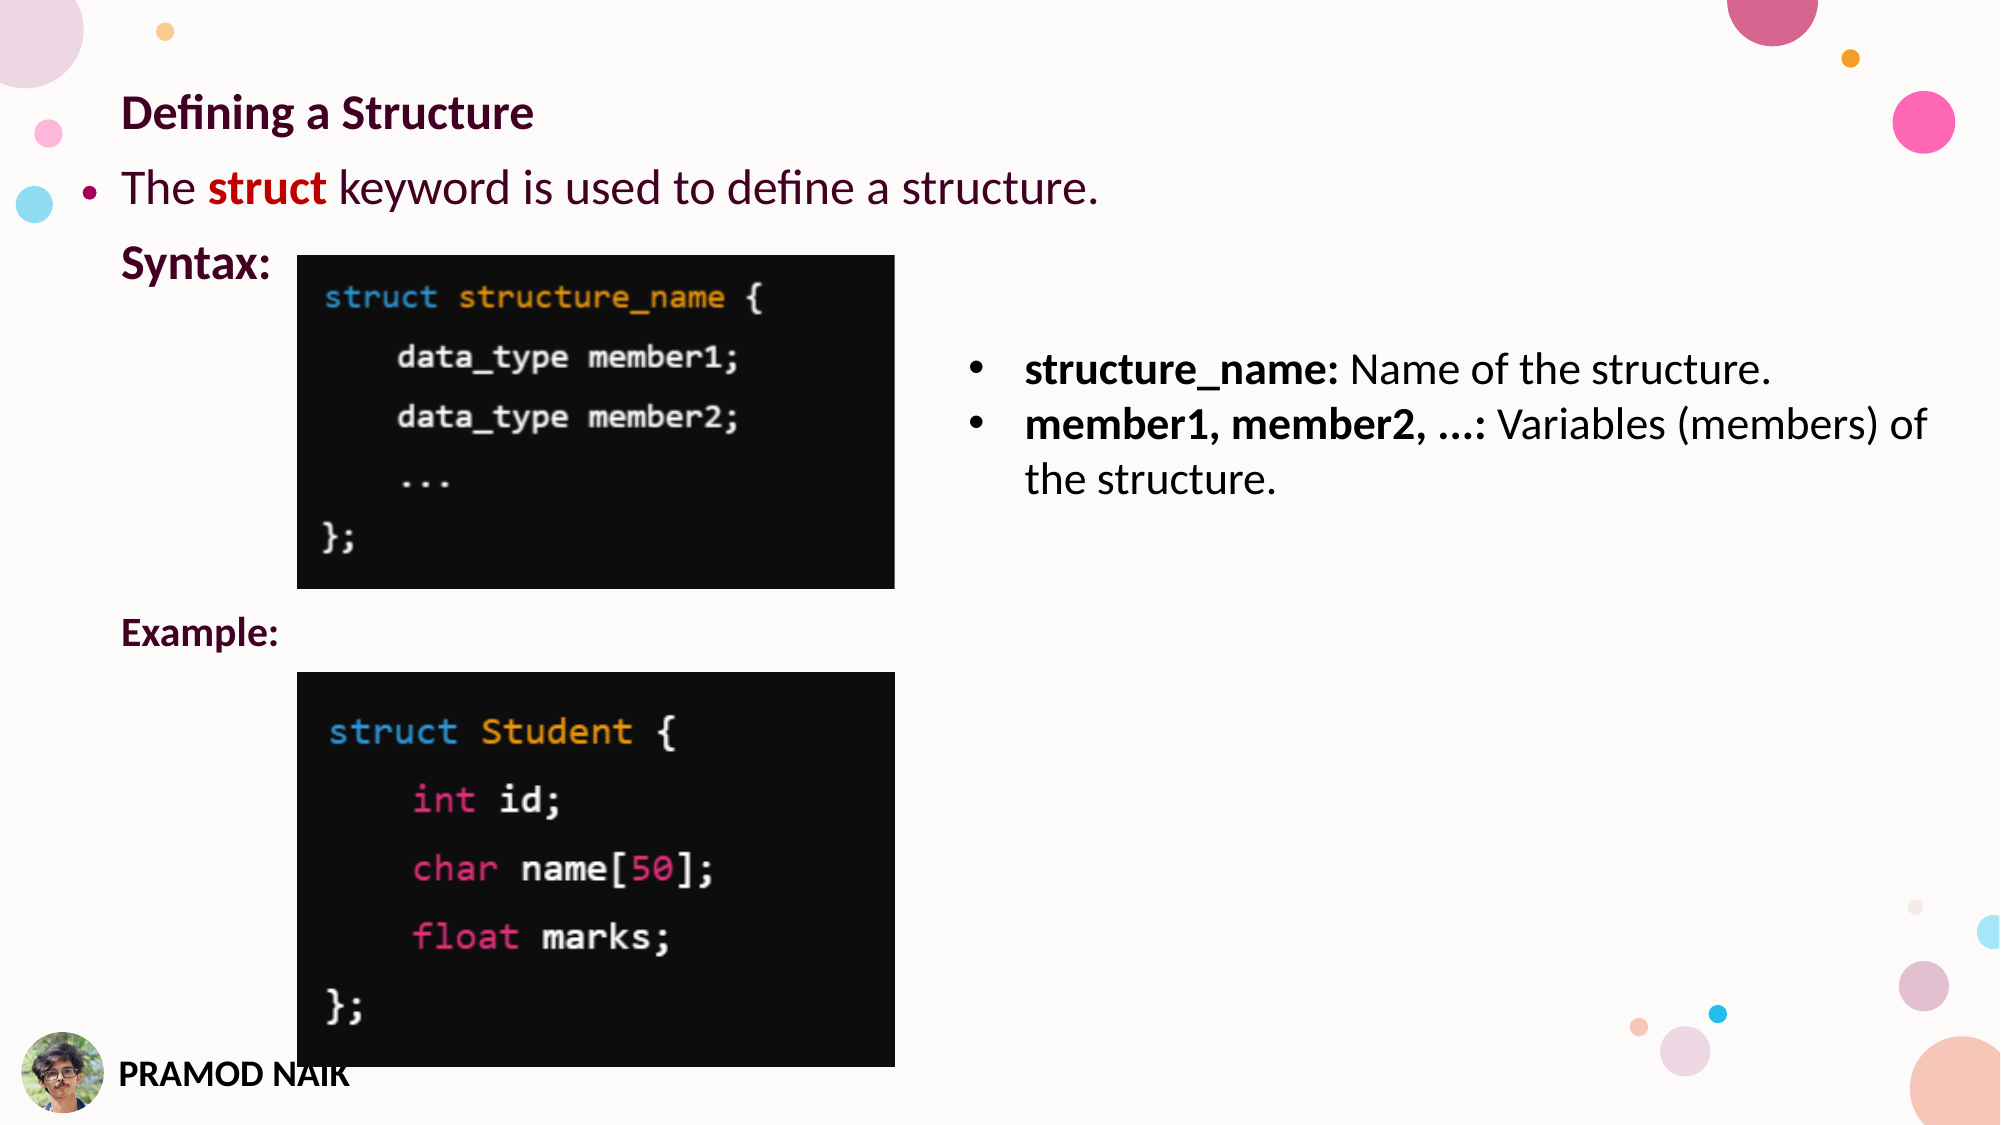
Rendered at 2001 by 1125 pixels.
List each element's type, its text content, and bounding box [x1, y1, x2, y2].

picture [296, 672, 895, 1067]
picture [296, 255, 895, 589]
picture [21, 1031, 104, 1114]
text_box structure_name: Name of the structure. member1, member2, ...: Variables (members) of the structure. [953, 331, 1954, 512]
list Defining a Structure The struct keyword is used to define a structure. Syntax: Example: [106, 79, 1855, 996]
